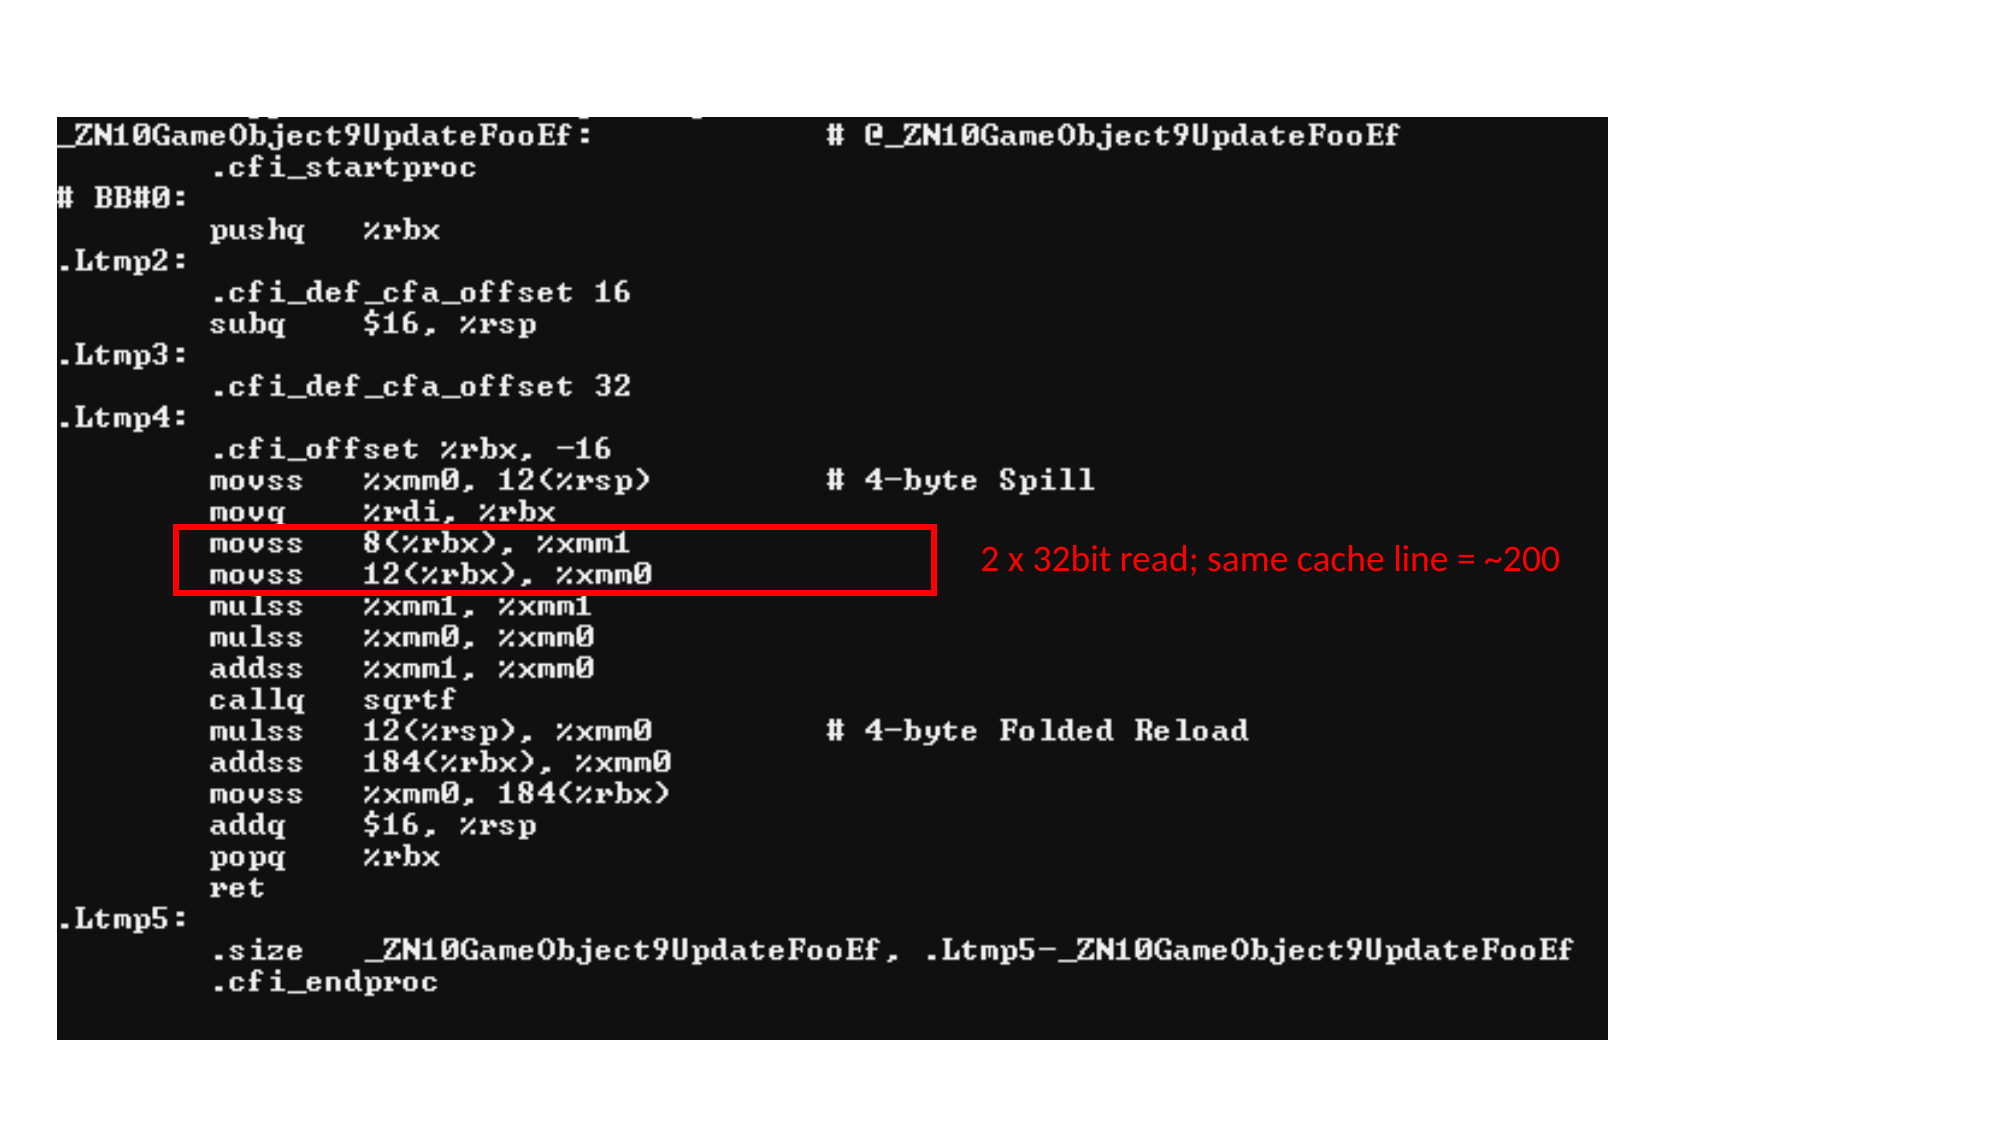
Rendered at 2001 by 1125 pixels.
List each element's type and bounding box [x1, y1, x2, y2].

picture [57, 117, 1608, 1040]
